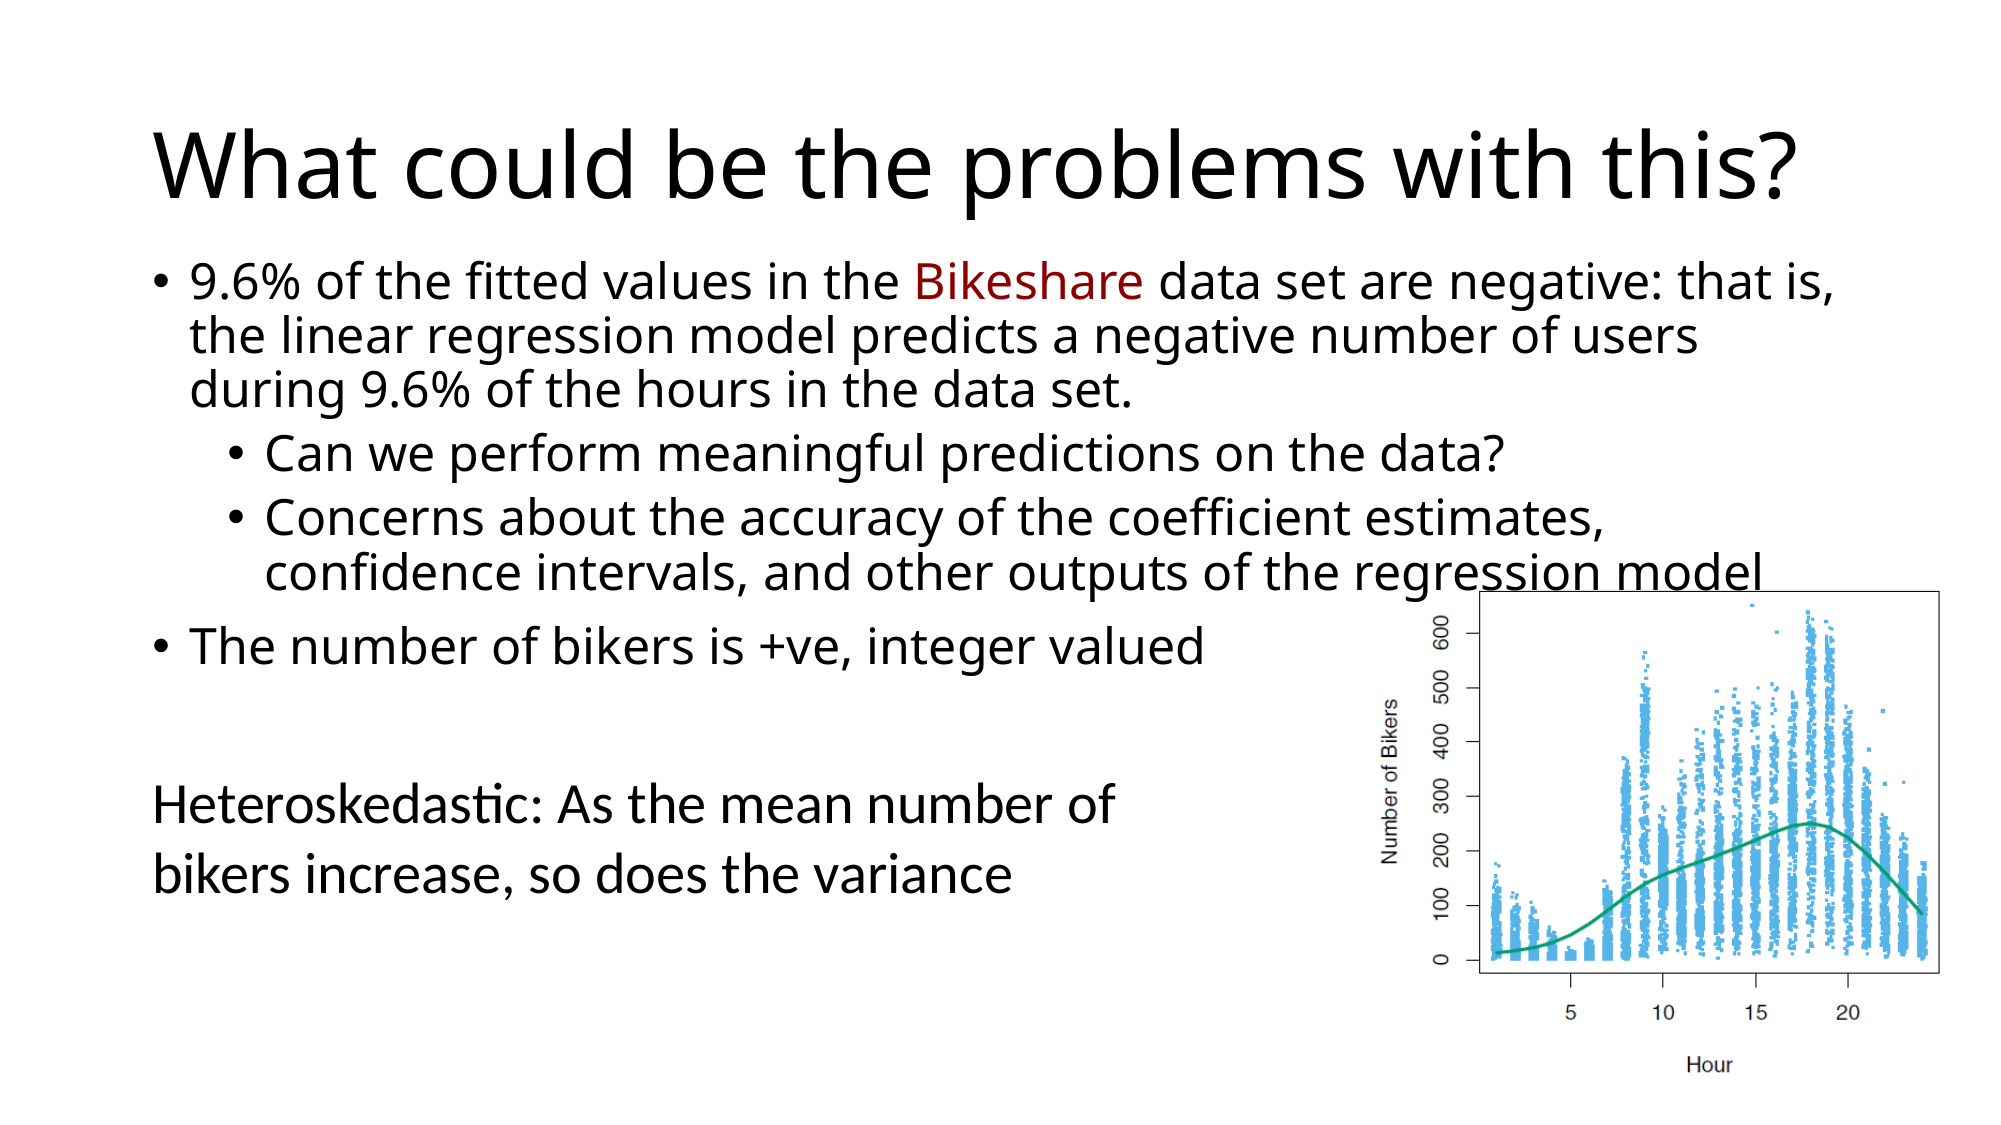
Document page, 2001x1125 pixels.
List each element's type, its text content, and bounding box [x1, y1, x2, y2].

picture [1326, 562, 1965, 1080]
title What could be the problems with this? [137, 59, 1863, 248]
list 9.6% of the fitted values in the Bikeshare data set are negative: that is, the linear regression model predicts a negative number of users during 9.6% of the hours in the data set. Can we perform meaningful predictions on the data? Concerns about the accuracy of the coefficient estimates, confidence intervals, and other outputs of the regression model The number of bikers is +ve, integer valued [137, 248, 1863, 1014]
text_box Heteroskedastic: As the mean number of bikers increase, so does the variance [137, 758, 1236, 913]
